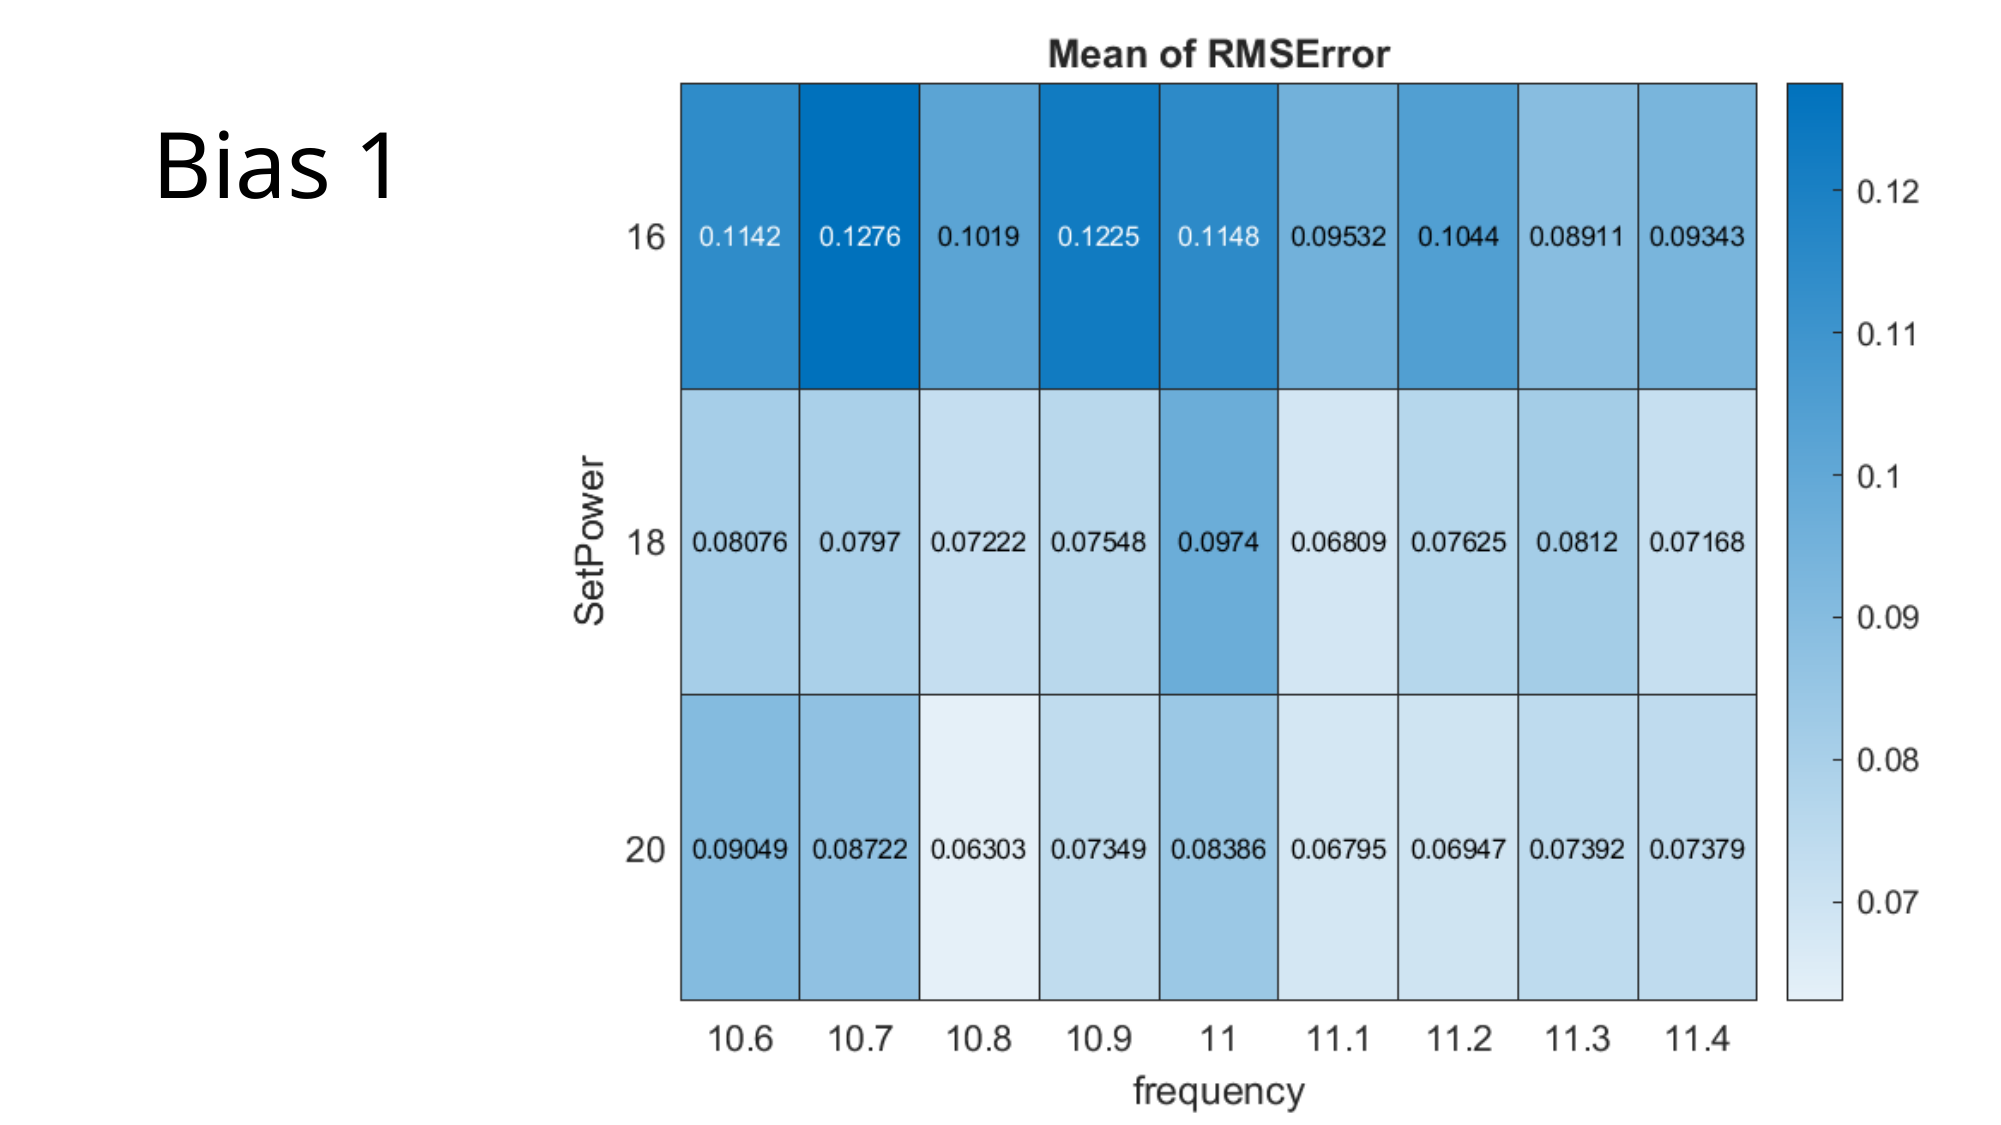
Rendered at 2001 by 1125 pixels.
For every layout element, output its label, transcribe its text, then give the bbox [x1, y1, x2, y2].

title Bias 1 [137, 59, 485, 278]
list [485, 0, 1986, 1125]
